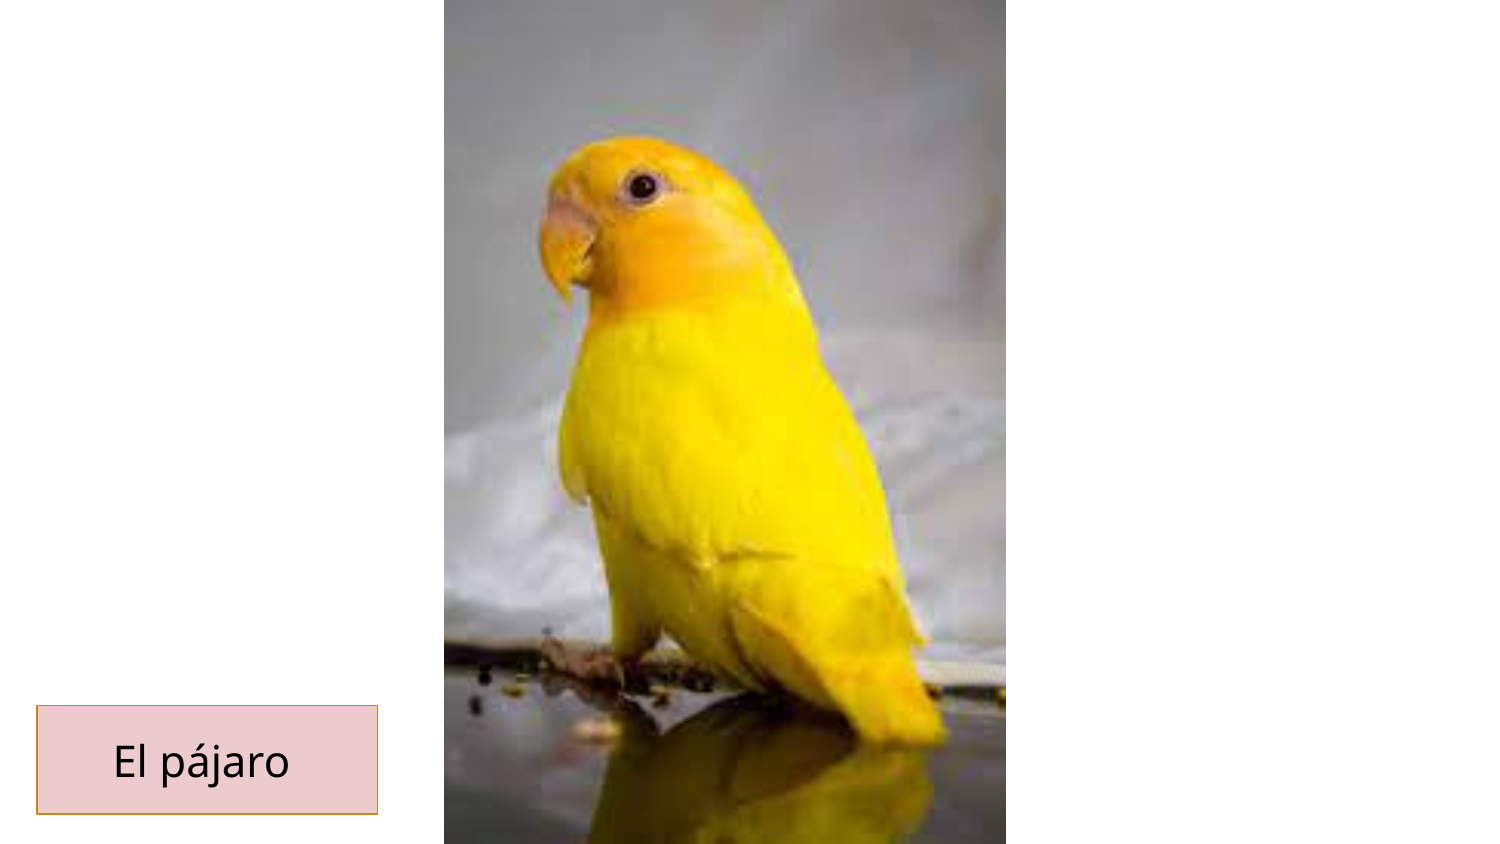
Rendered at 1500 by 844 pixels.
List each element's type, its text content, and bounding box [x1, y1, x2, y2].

text_box El pájaro [37, 705, 378, 815]
picture [444, 0, 1007, 844]
